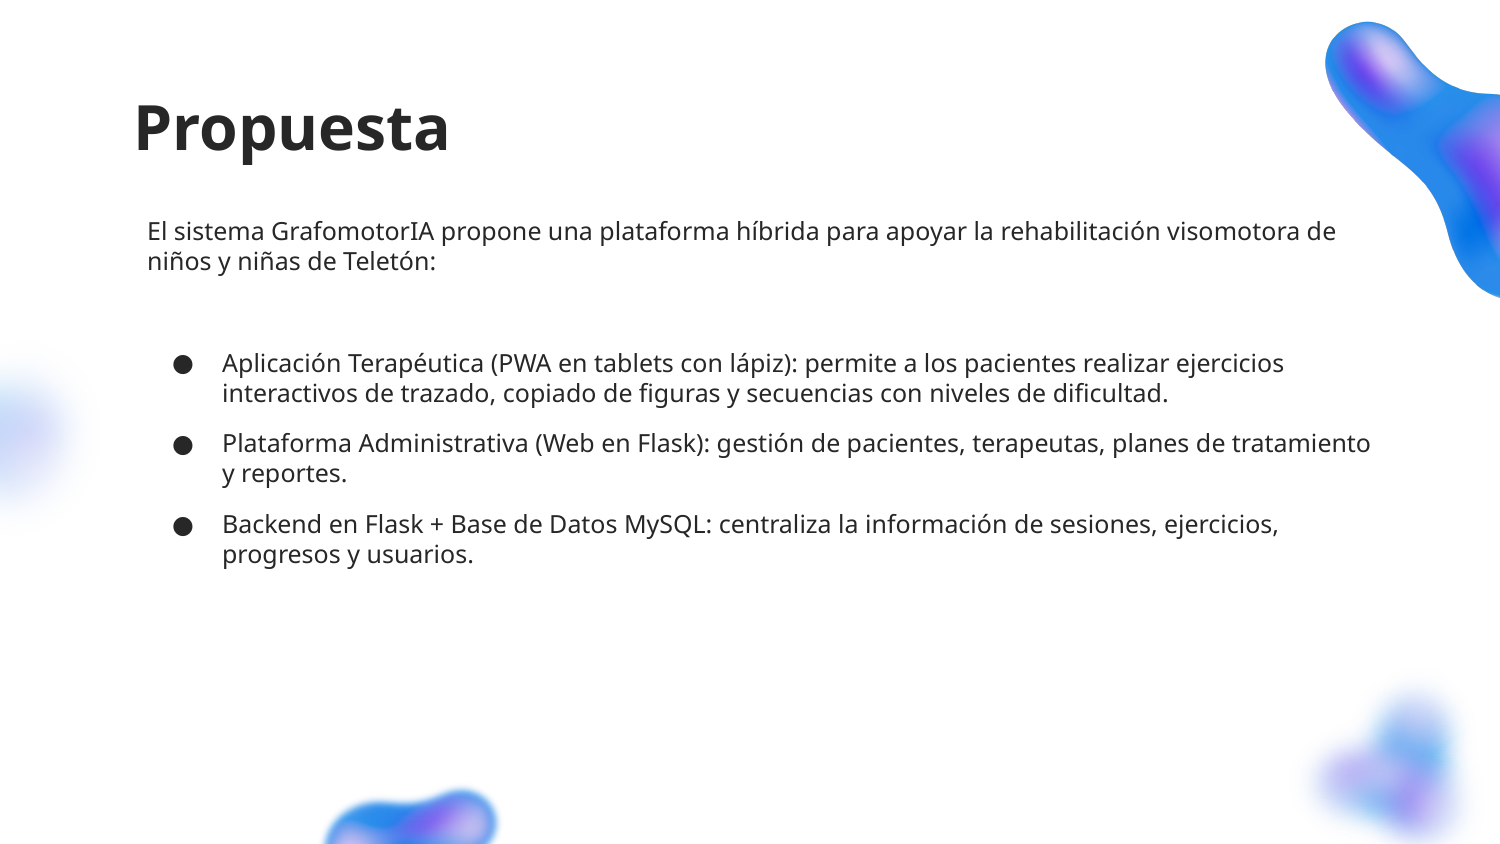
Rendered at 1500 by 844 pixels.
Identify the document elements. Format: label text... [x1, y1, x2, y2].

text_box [315, 732, 523, 844]
title Propuesta [118, 72, 1382, 167]
list El sistema GrafomotorIA propone una plataforma híbrida para apoyar la rehabilitación visomotora de niños y niñas de Teletón: Aplicación Terapéutica (PWA en tablets con lápiz): permite a los pacientes realizar ejercicios interactivos de trazado, copiado de figuras y secuencias con niveles de dificultad. Plataforma Administrativa (Web en Flask): gestión de pacientes, terapeutas, planes de tratamiento y reportes. Backend en Flask + Base de Datos MySQL: centraliza la información de sesiones, ejercicios, progresos y usuarios. [132, 200, 1403, 728]
picture [1304, 0, 1500, 349]
